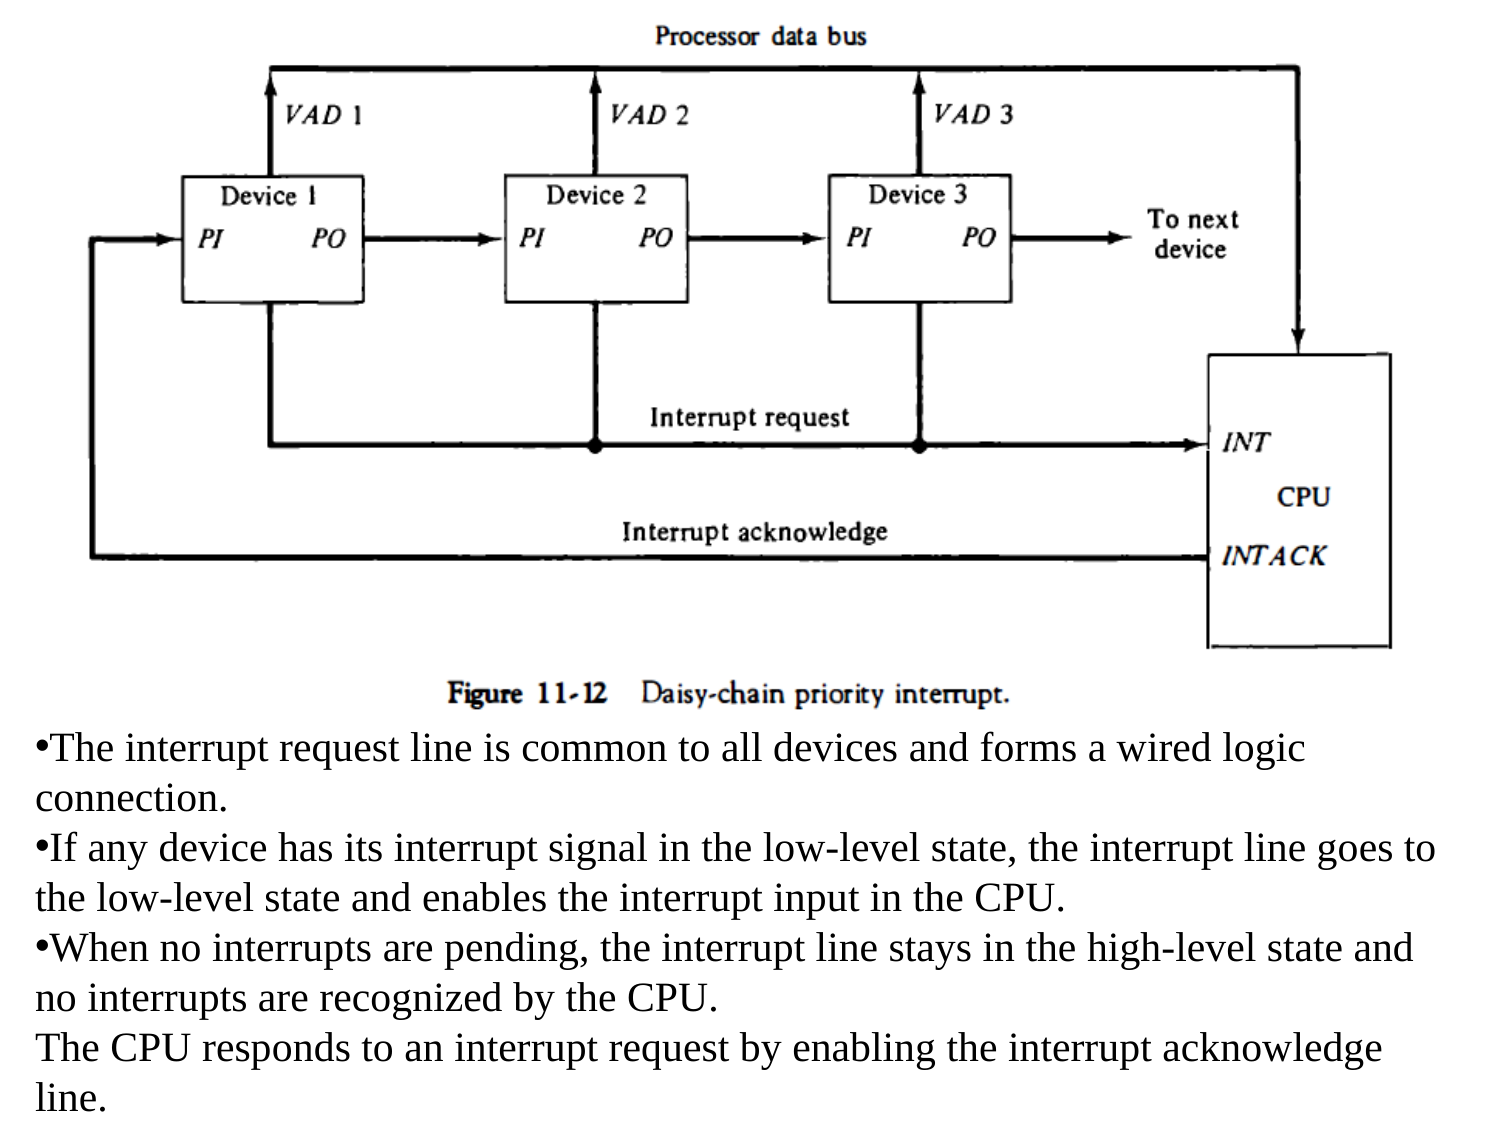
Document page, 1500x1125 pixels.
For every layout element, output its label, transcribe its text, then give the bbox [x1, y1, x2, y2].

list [74, 12, 1426, 729]
text_box The interrupt request line is common to all devices and forms a wired logic connection. If any device has its interrupt signal in the low-level state, the interrupt line goes to the low-level state and enables the interrupt input in the CPU. When no interrupts are pending, the interrupt line stays in the high-level state and no interrupts are recognized by the CPU. The CPU responds to an interrupt request by enabling the interrupt acknowledge line. [19, 712, 1475, 1125]
